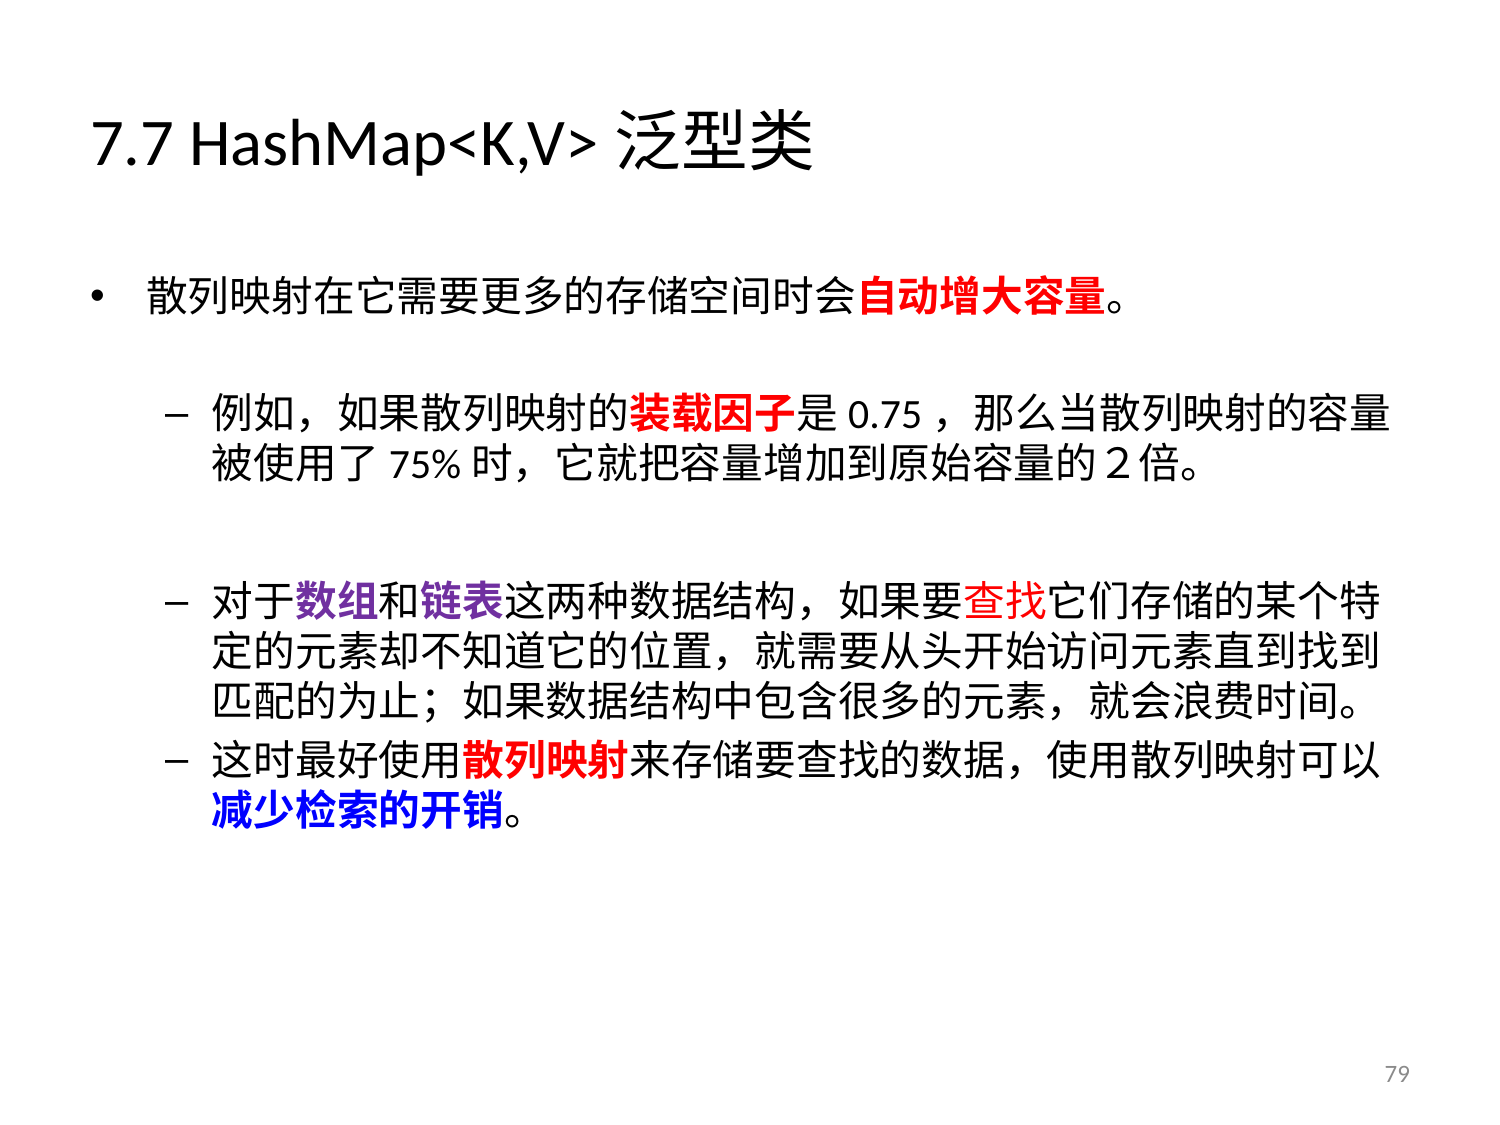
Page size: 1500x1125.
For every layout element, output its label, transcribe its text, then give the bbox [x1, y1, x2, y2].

title 7.7 HashMap<K,V>泛型类 [75, 45, 1425, 233]
slide_number 79 [1074, 1042, 1425, 1103]
list 散列映射在它需要更多的存储空间时会自动增大容量。 例如，如果散列映射的装载因子是0.75，那么当散列映射的容量被使用了75%时，它就把容量增加到原始容量的２倍。 对于数组和链表这两种数据结构，如果要查找它们存储的某个特定的元素却不知道它的位置，就需要从头开始访问元素直到找到匹配的为止；如果数据结构中包含很多的元素，就会浪费时间。 这时最好使用散列映射来存储要查找的数据，使用散列映射可以减少检索的开销。 [75, 262, 1425, 1005]
